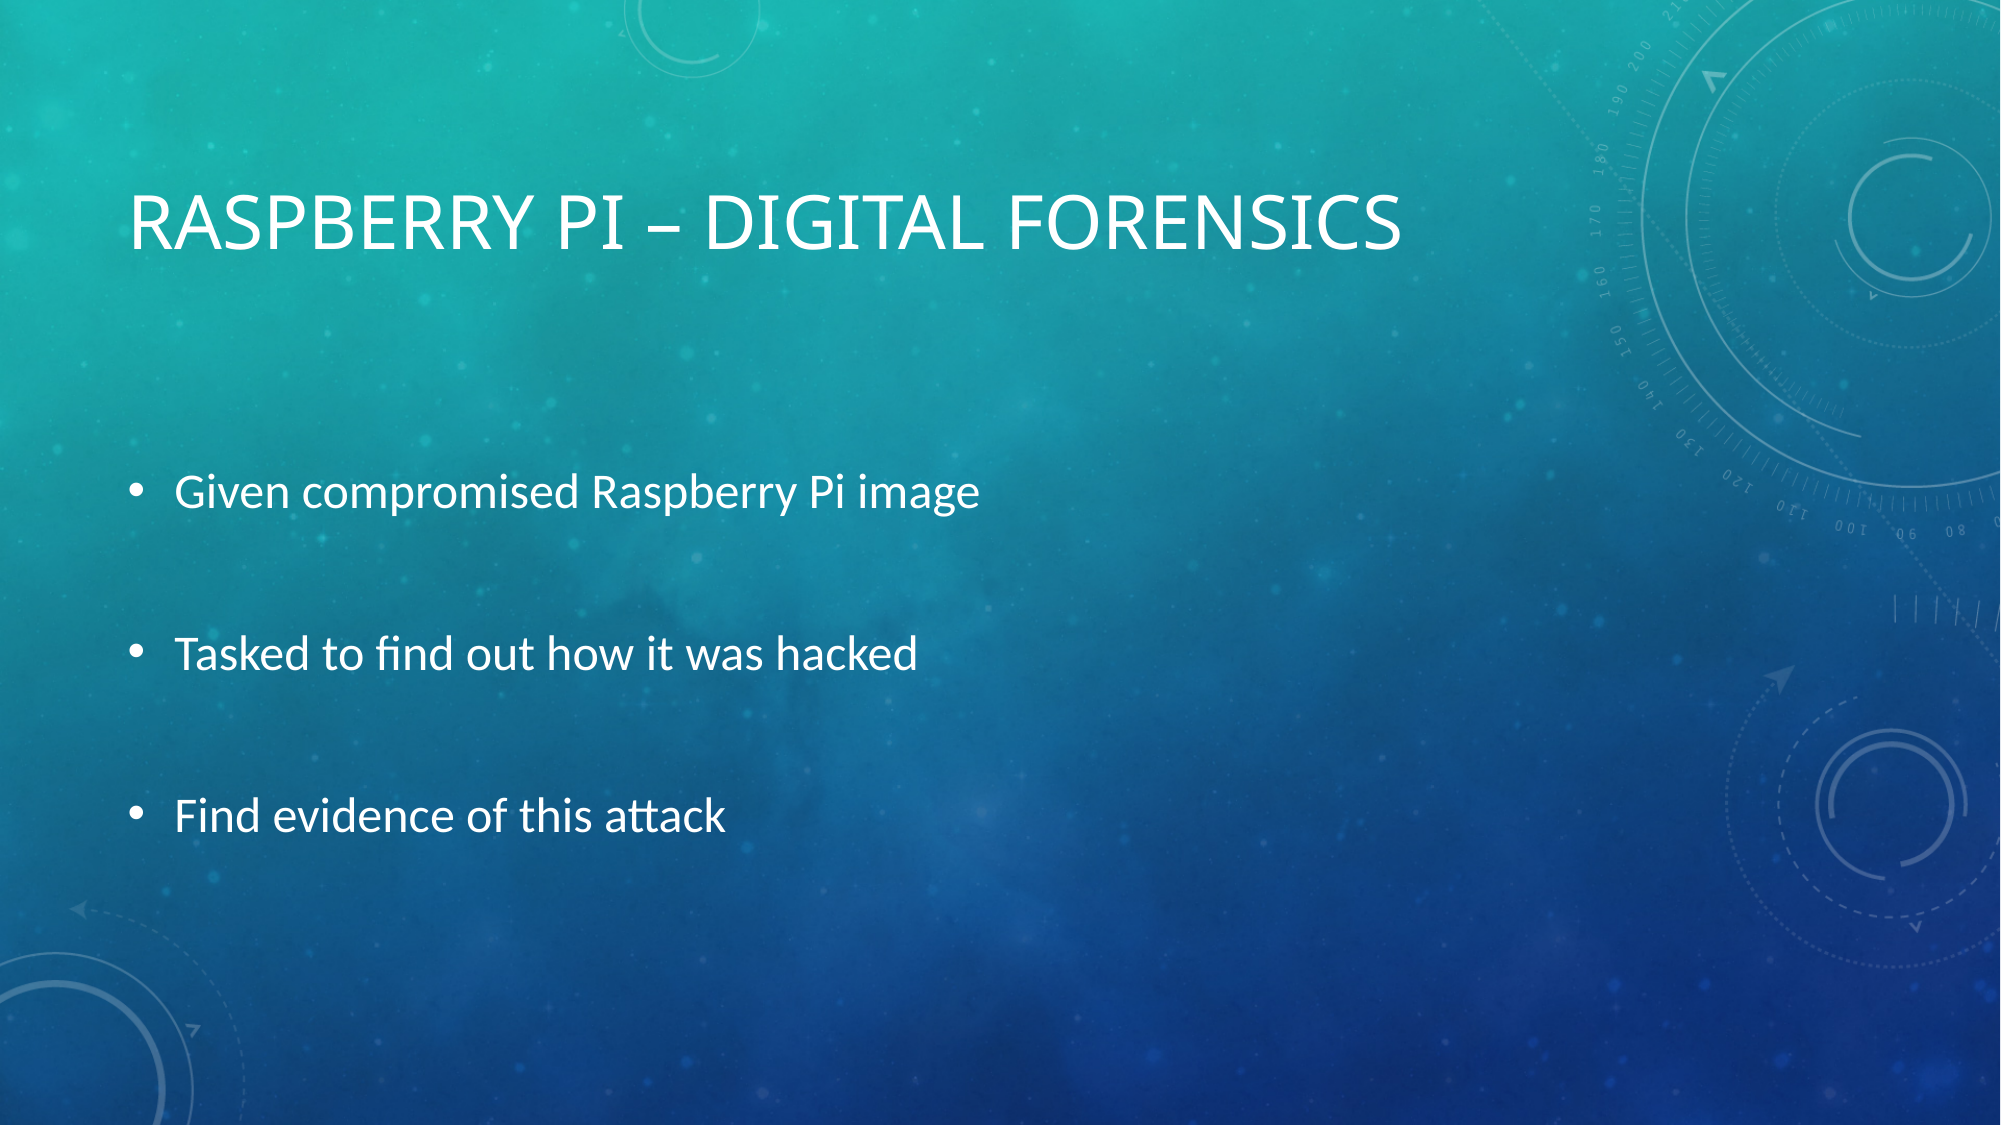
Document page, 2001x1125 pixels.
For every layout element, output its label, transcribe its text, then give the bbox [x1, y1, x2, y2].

list Given compromised Raspberry Pi image Tasked to find out how it was hacked Find evidence of this attack [112, 351, 1775, 950]
title RASPBERRY Pi – Digital Forensics [112, 99, 1775, 339]
picture [0, 0, 2001, 1125]
